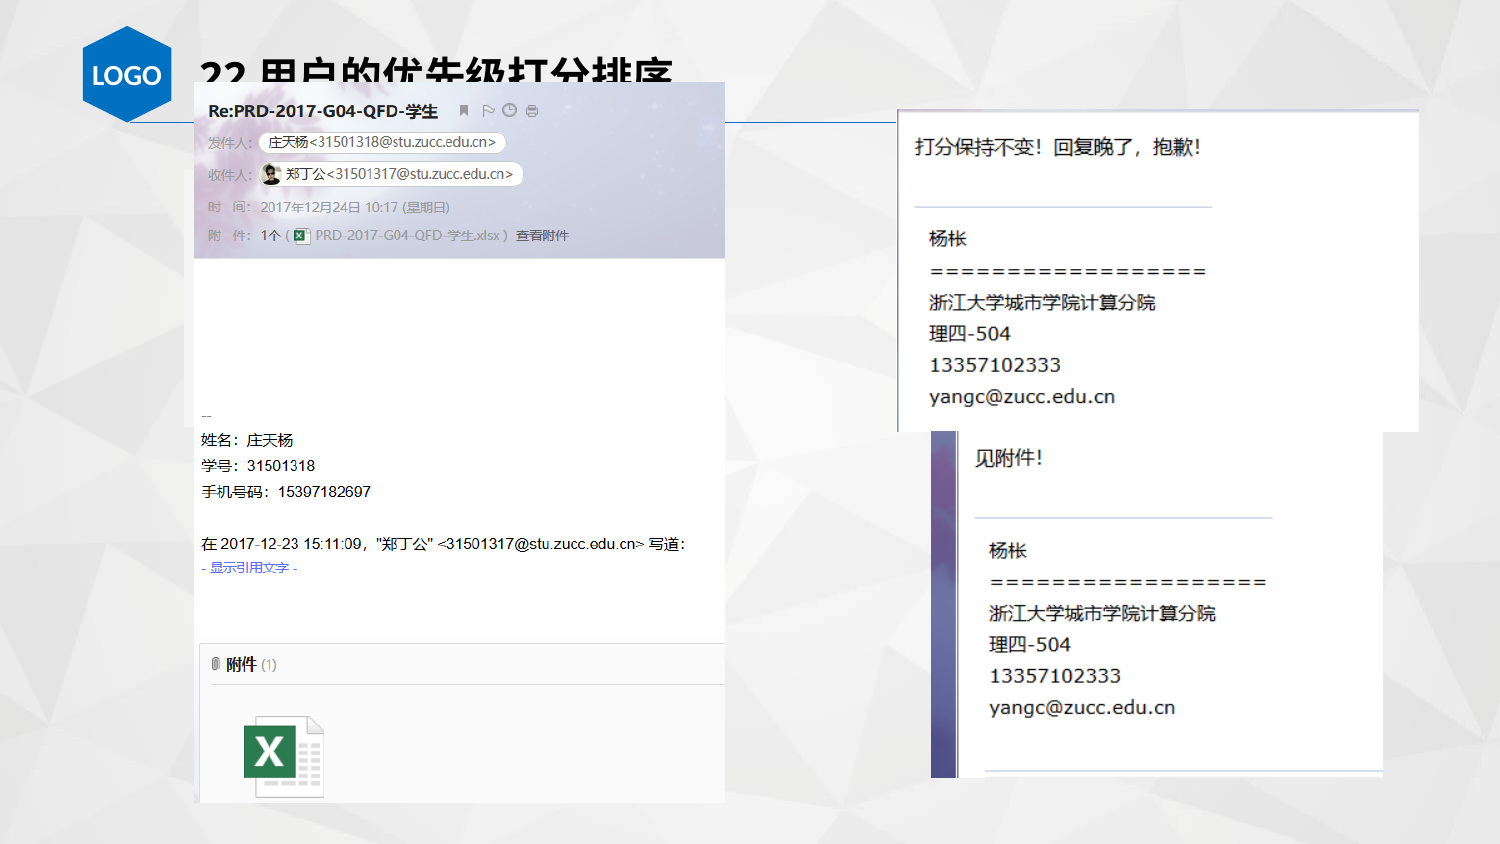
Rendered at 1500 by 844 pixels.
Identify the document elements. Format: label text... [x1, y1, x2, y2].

picture [0, 0, 1500, 844]
text_box 22用户的优先级打分排序 [184, 43, 1287, 109]
